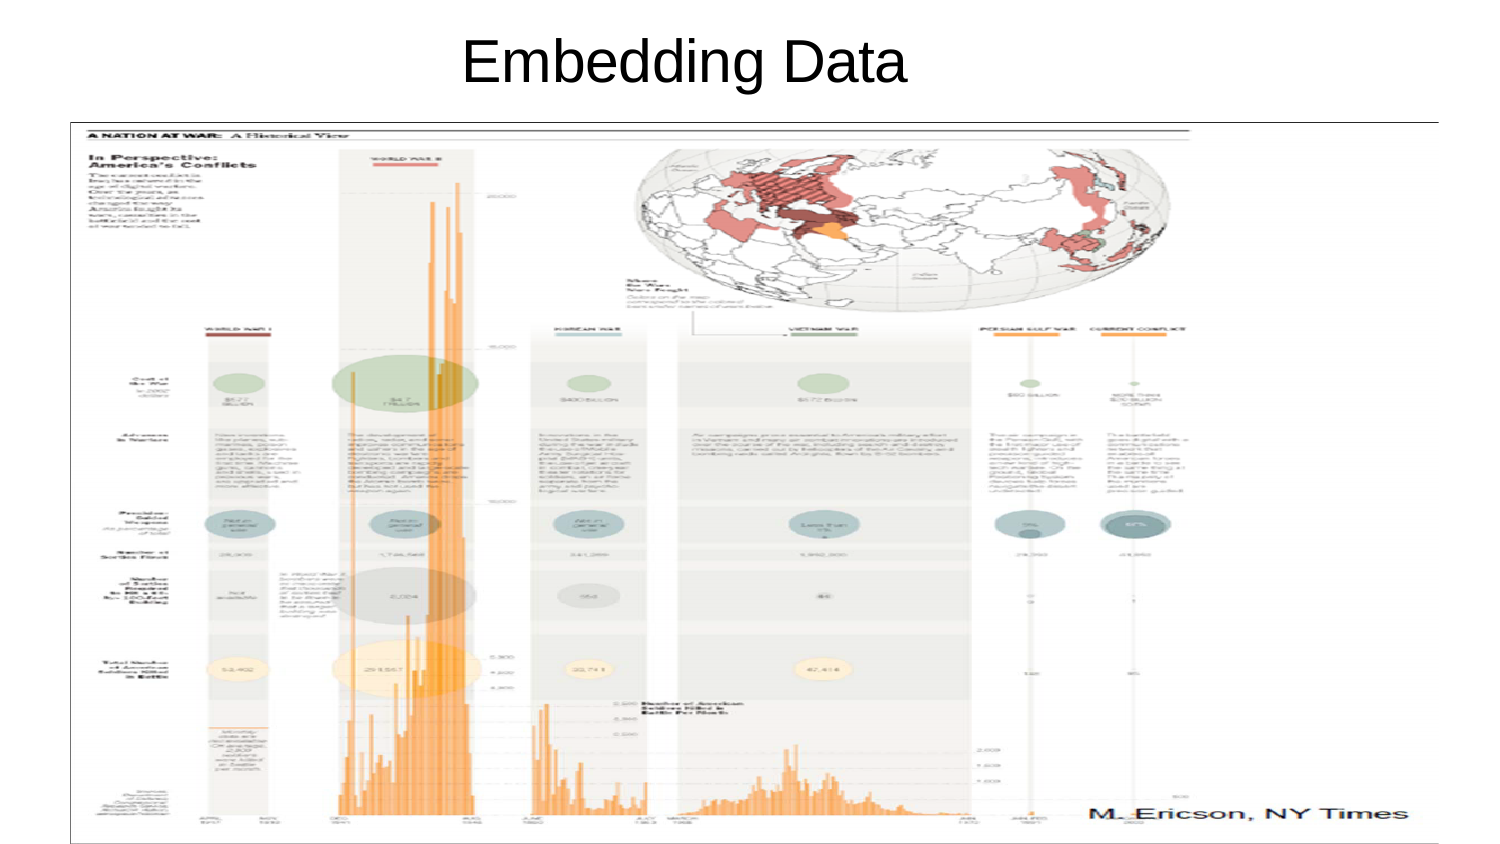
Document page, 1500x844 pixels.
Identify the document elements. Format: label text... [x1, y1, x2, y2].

text_box Embedding Data [460, 20, 986, 95]
text_box [70, 122, 1439, 844]
